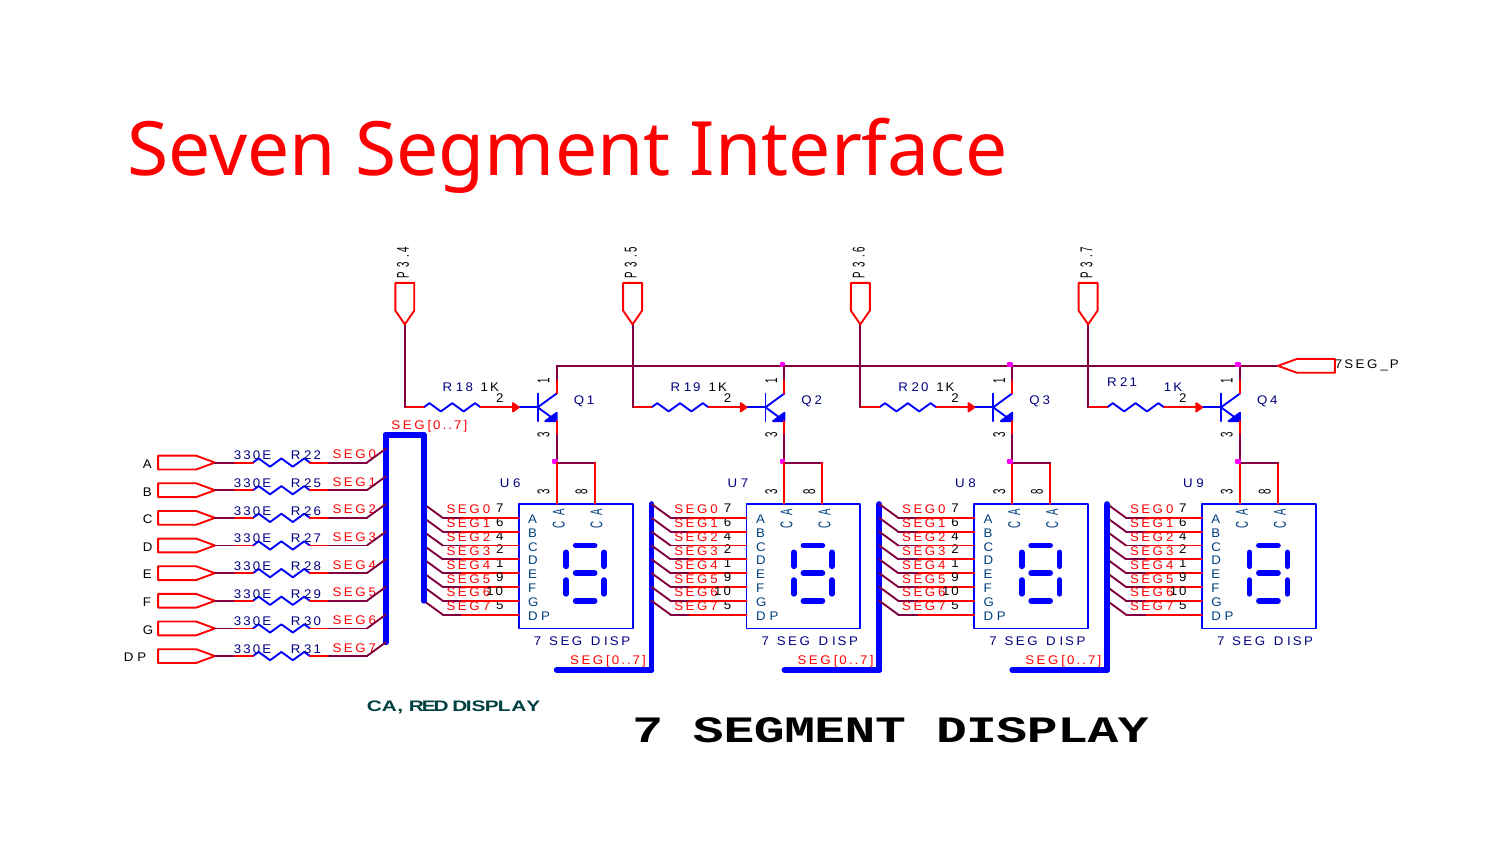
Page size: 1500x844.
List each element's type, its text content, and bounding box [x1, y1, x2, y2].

title Seven Segment Interface [112, 85, 1413, 222]
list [112, 243, 1413, 755]
